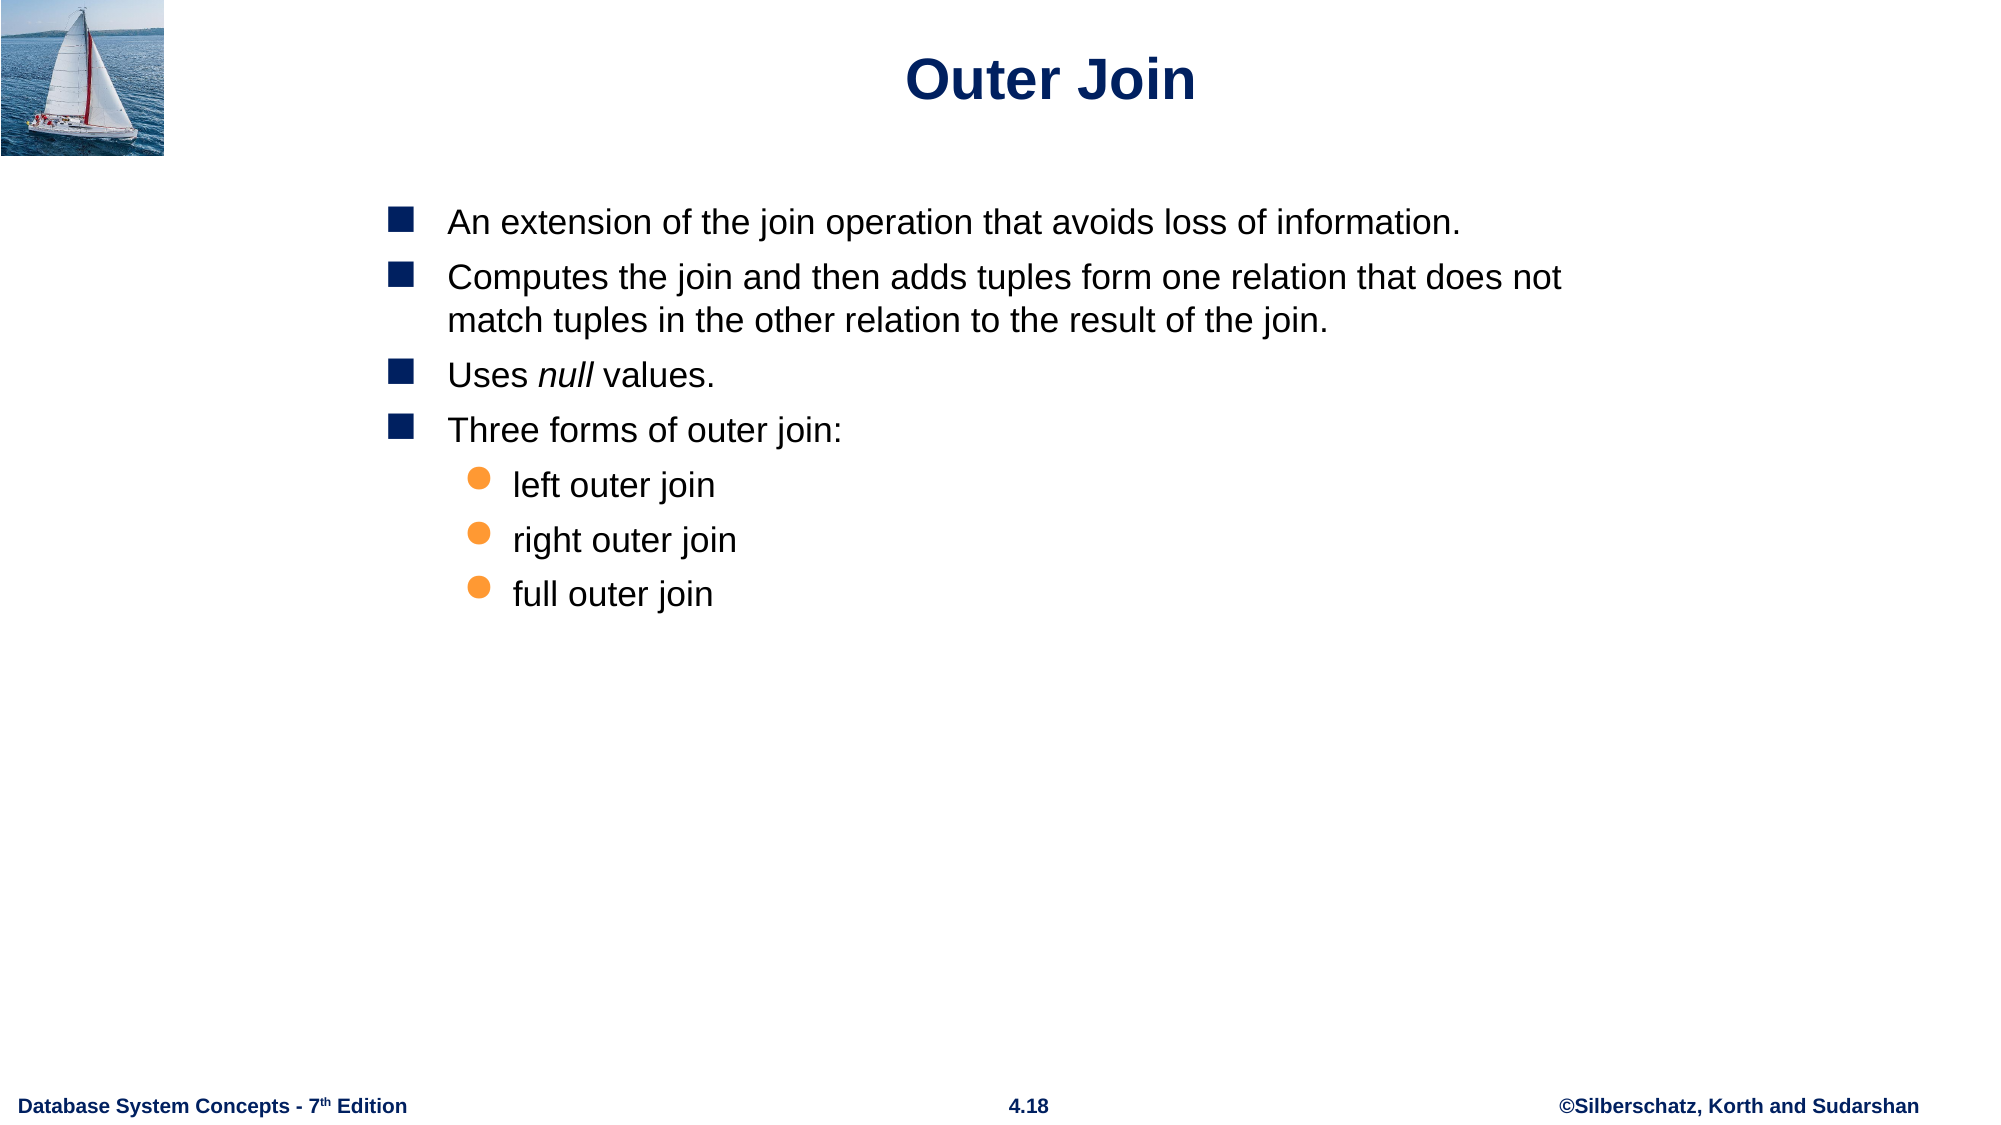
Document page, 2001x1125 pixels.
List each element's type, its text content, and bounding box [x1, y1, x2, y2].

picture [1, 0, 164, 156]
title Outer Join [167, 18, 1935, 120]
list An extension of the join operation that avoids loss of information. Computes the join and then adds tuples form one relation that does not match tuples in the other relation to the result of the join. Uses null values. Three forms of outer join: left outer join right outer join full outer join [376, 191, 1618, 812]
